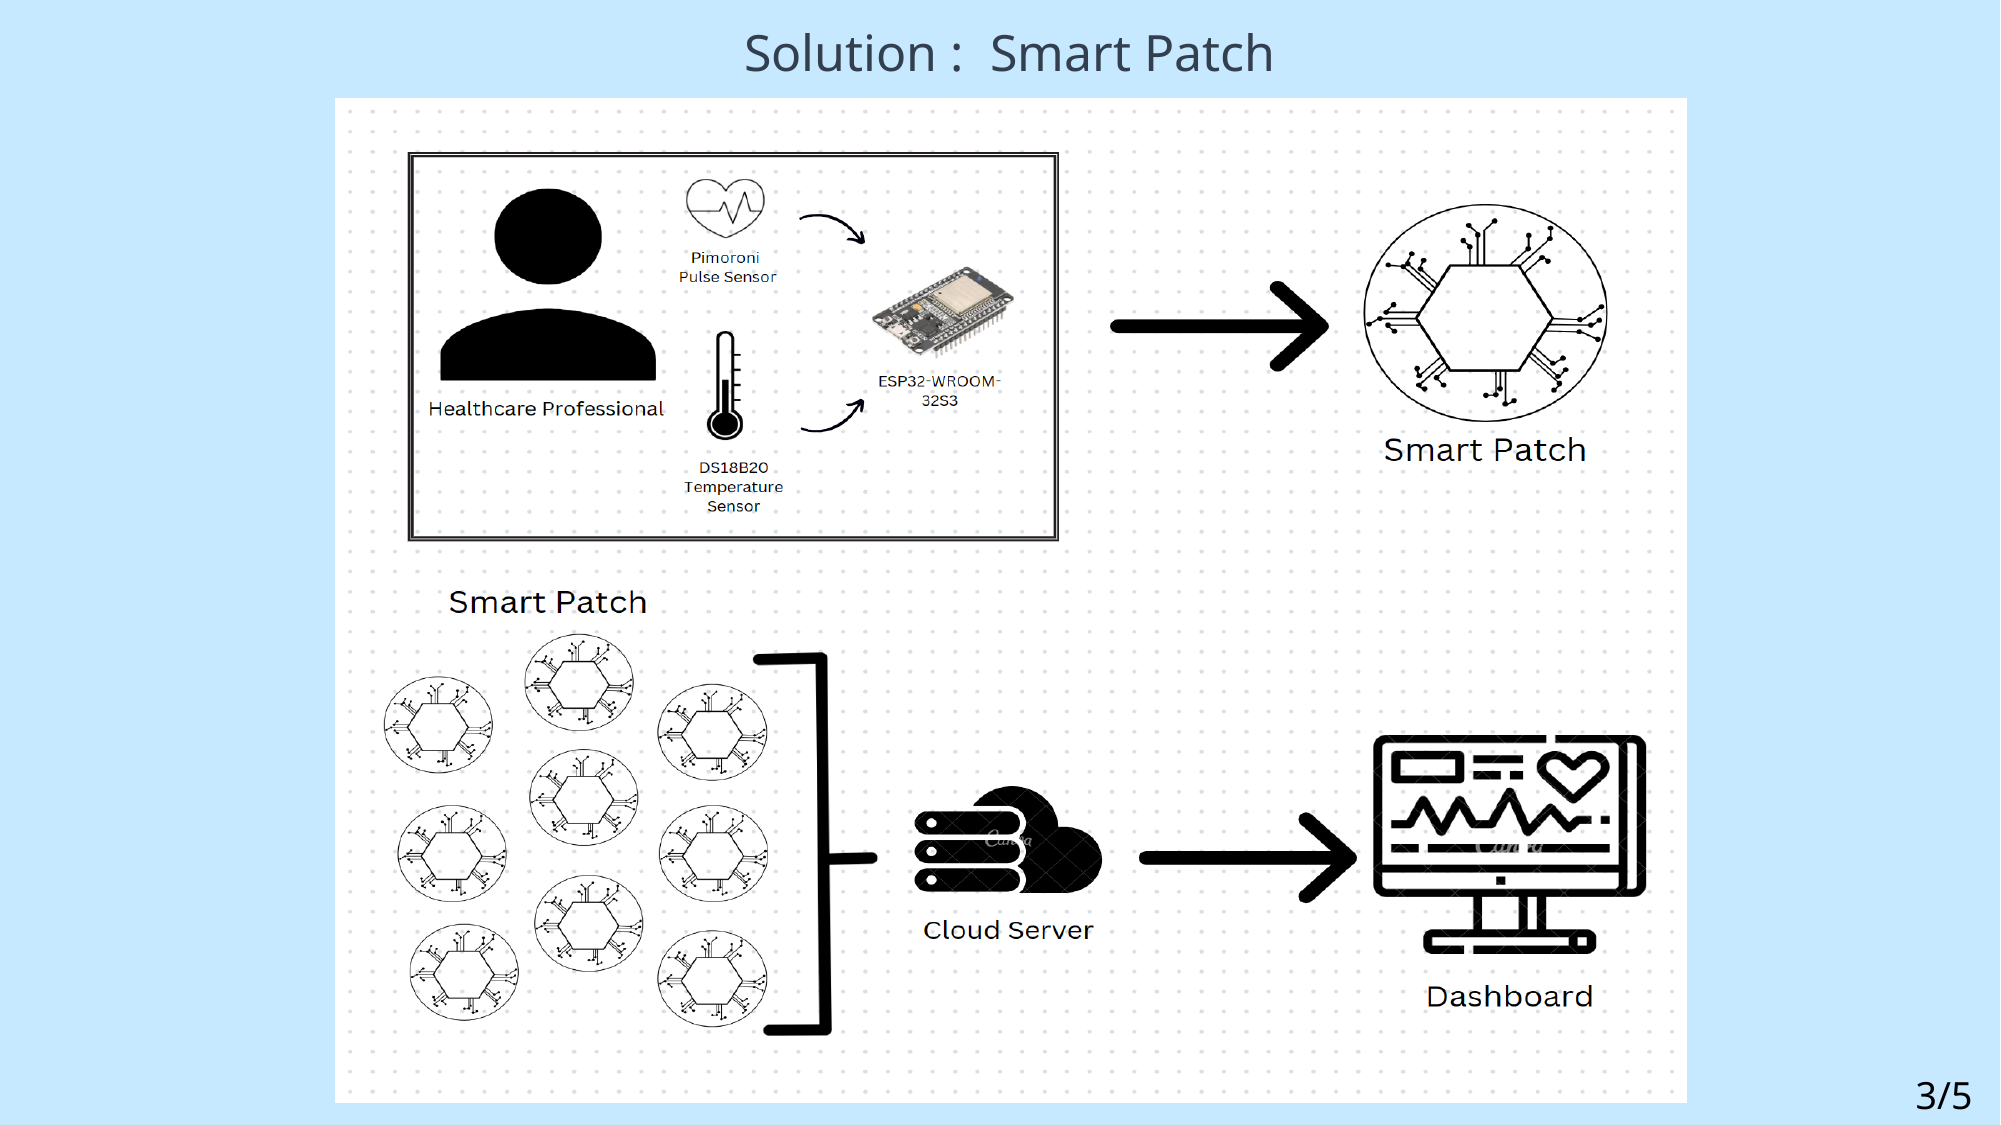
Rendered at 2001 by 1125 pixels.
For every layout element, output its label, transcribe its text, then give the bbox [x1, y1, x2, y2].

picture [335, 98, 1687, 1103]
text_box Solution : Smart Patch [729, 14, 1293, 98]
text_box 3/5 [1900, 1064, 2000, 1125]
